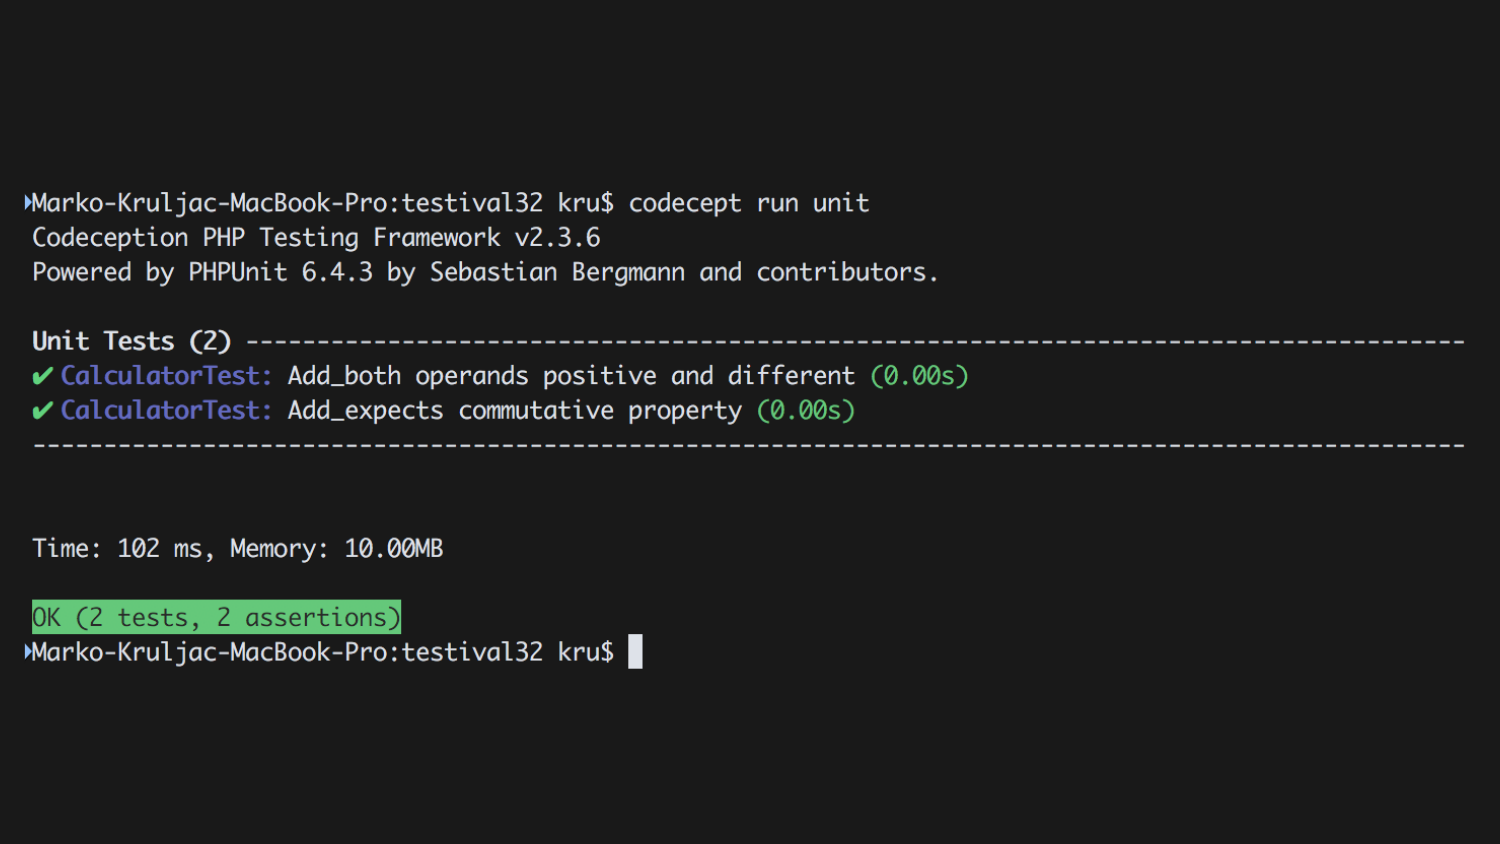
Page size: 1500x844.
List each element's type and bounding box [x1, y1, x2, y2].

picture [24, 187, 1476, 687]
